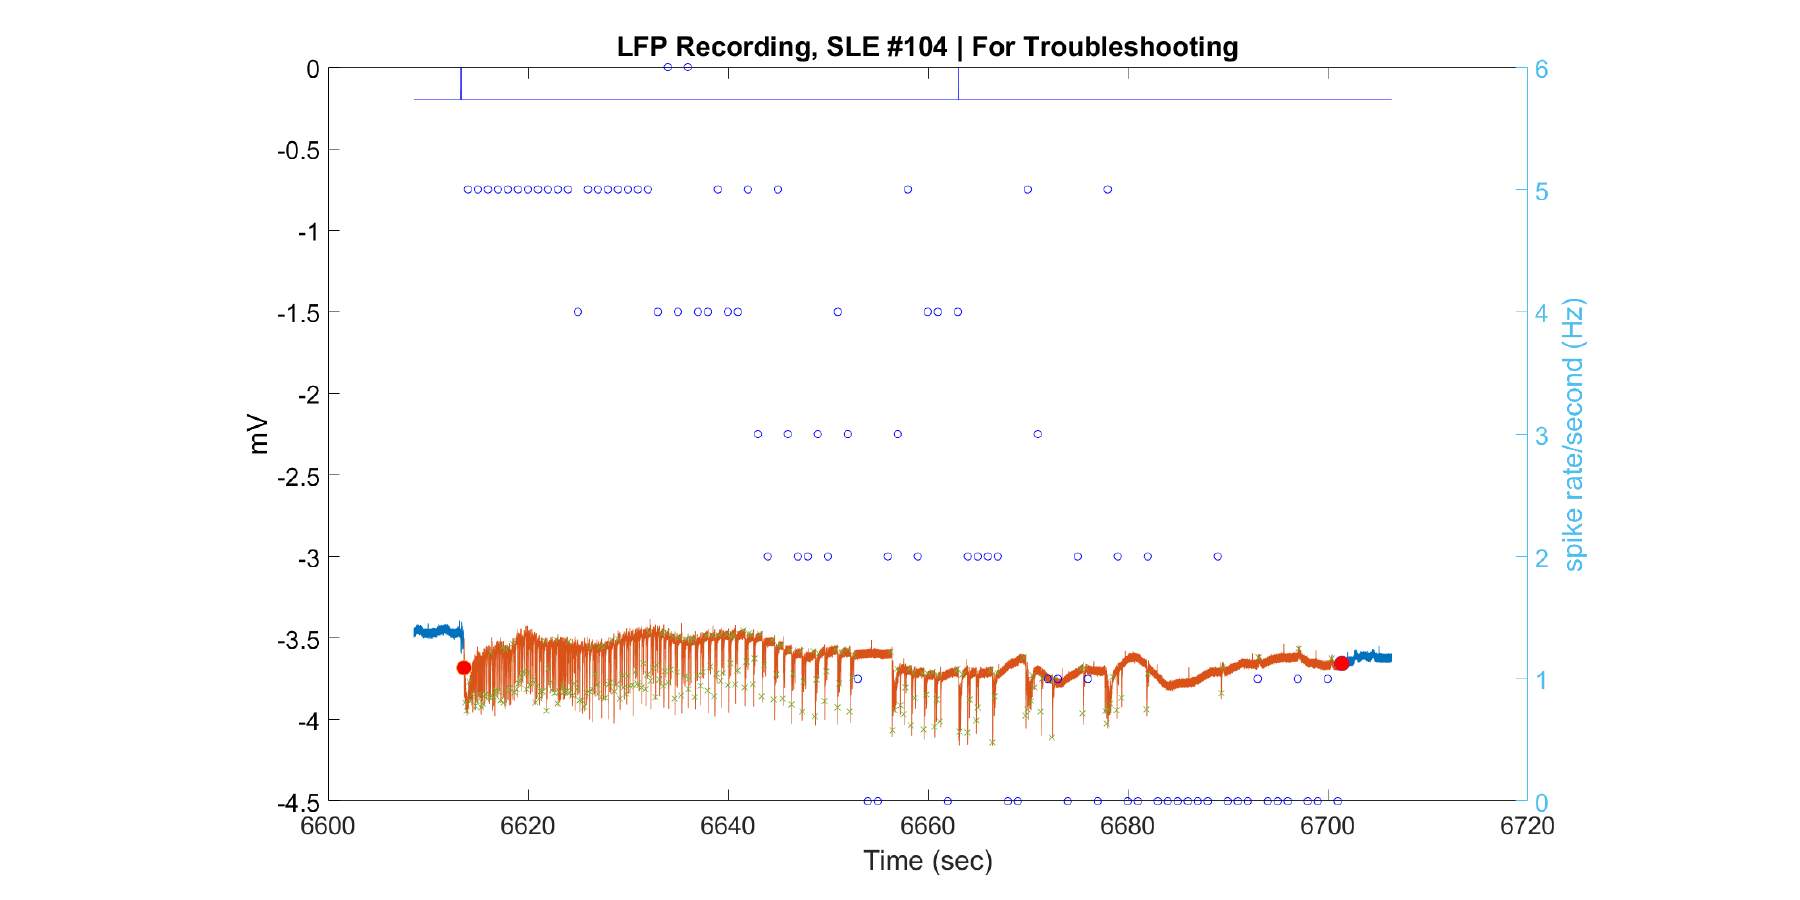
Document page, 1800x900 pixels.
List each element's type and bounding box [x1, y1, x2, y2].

picture [126, 0, 1674, 900]
